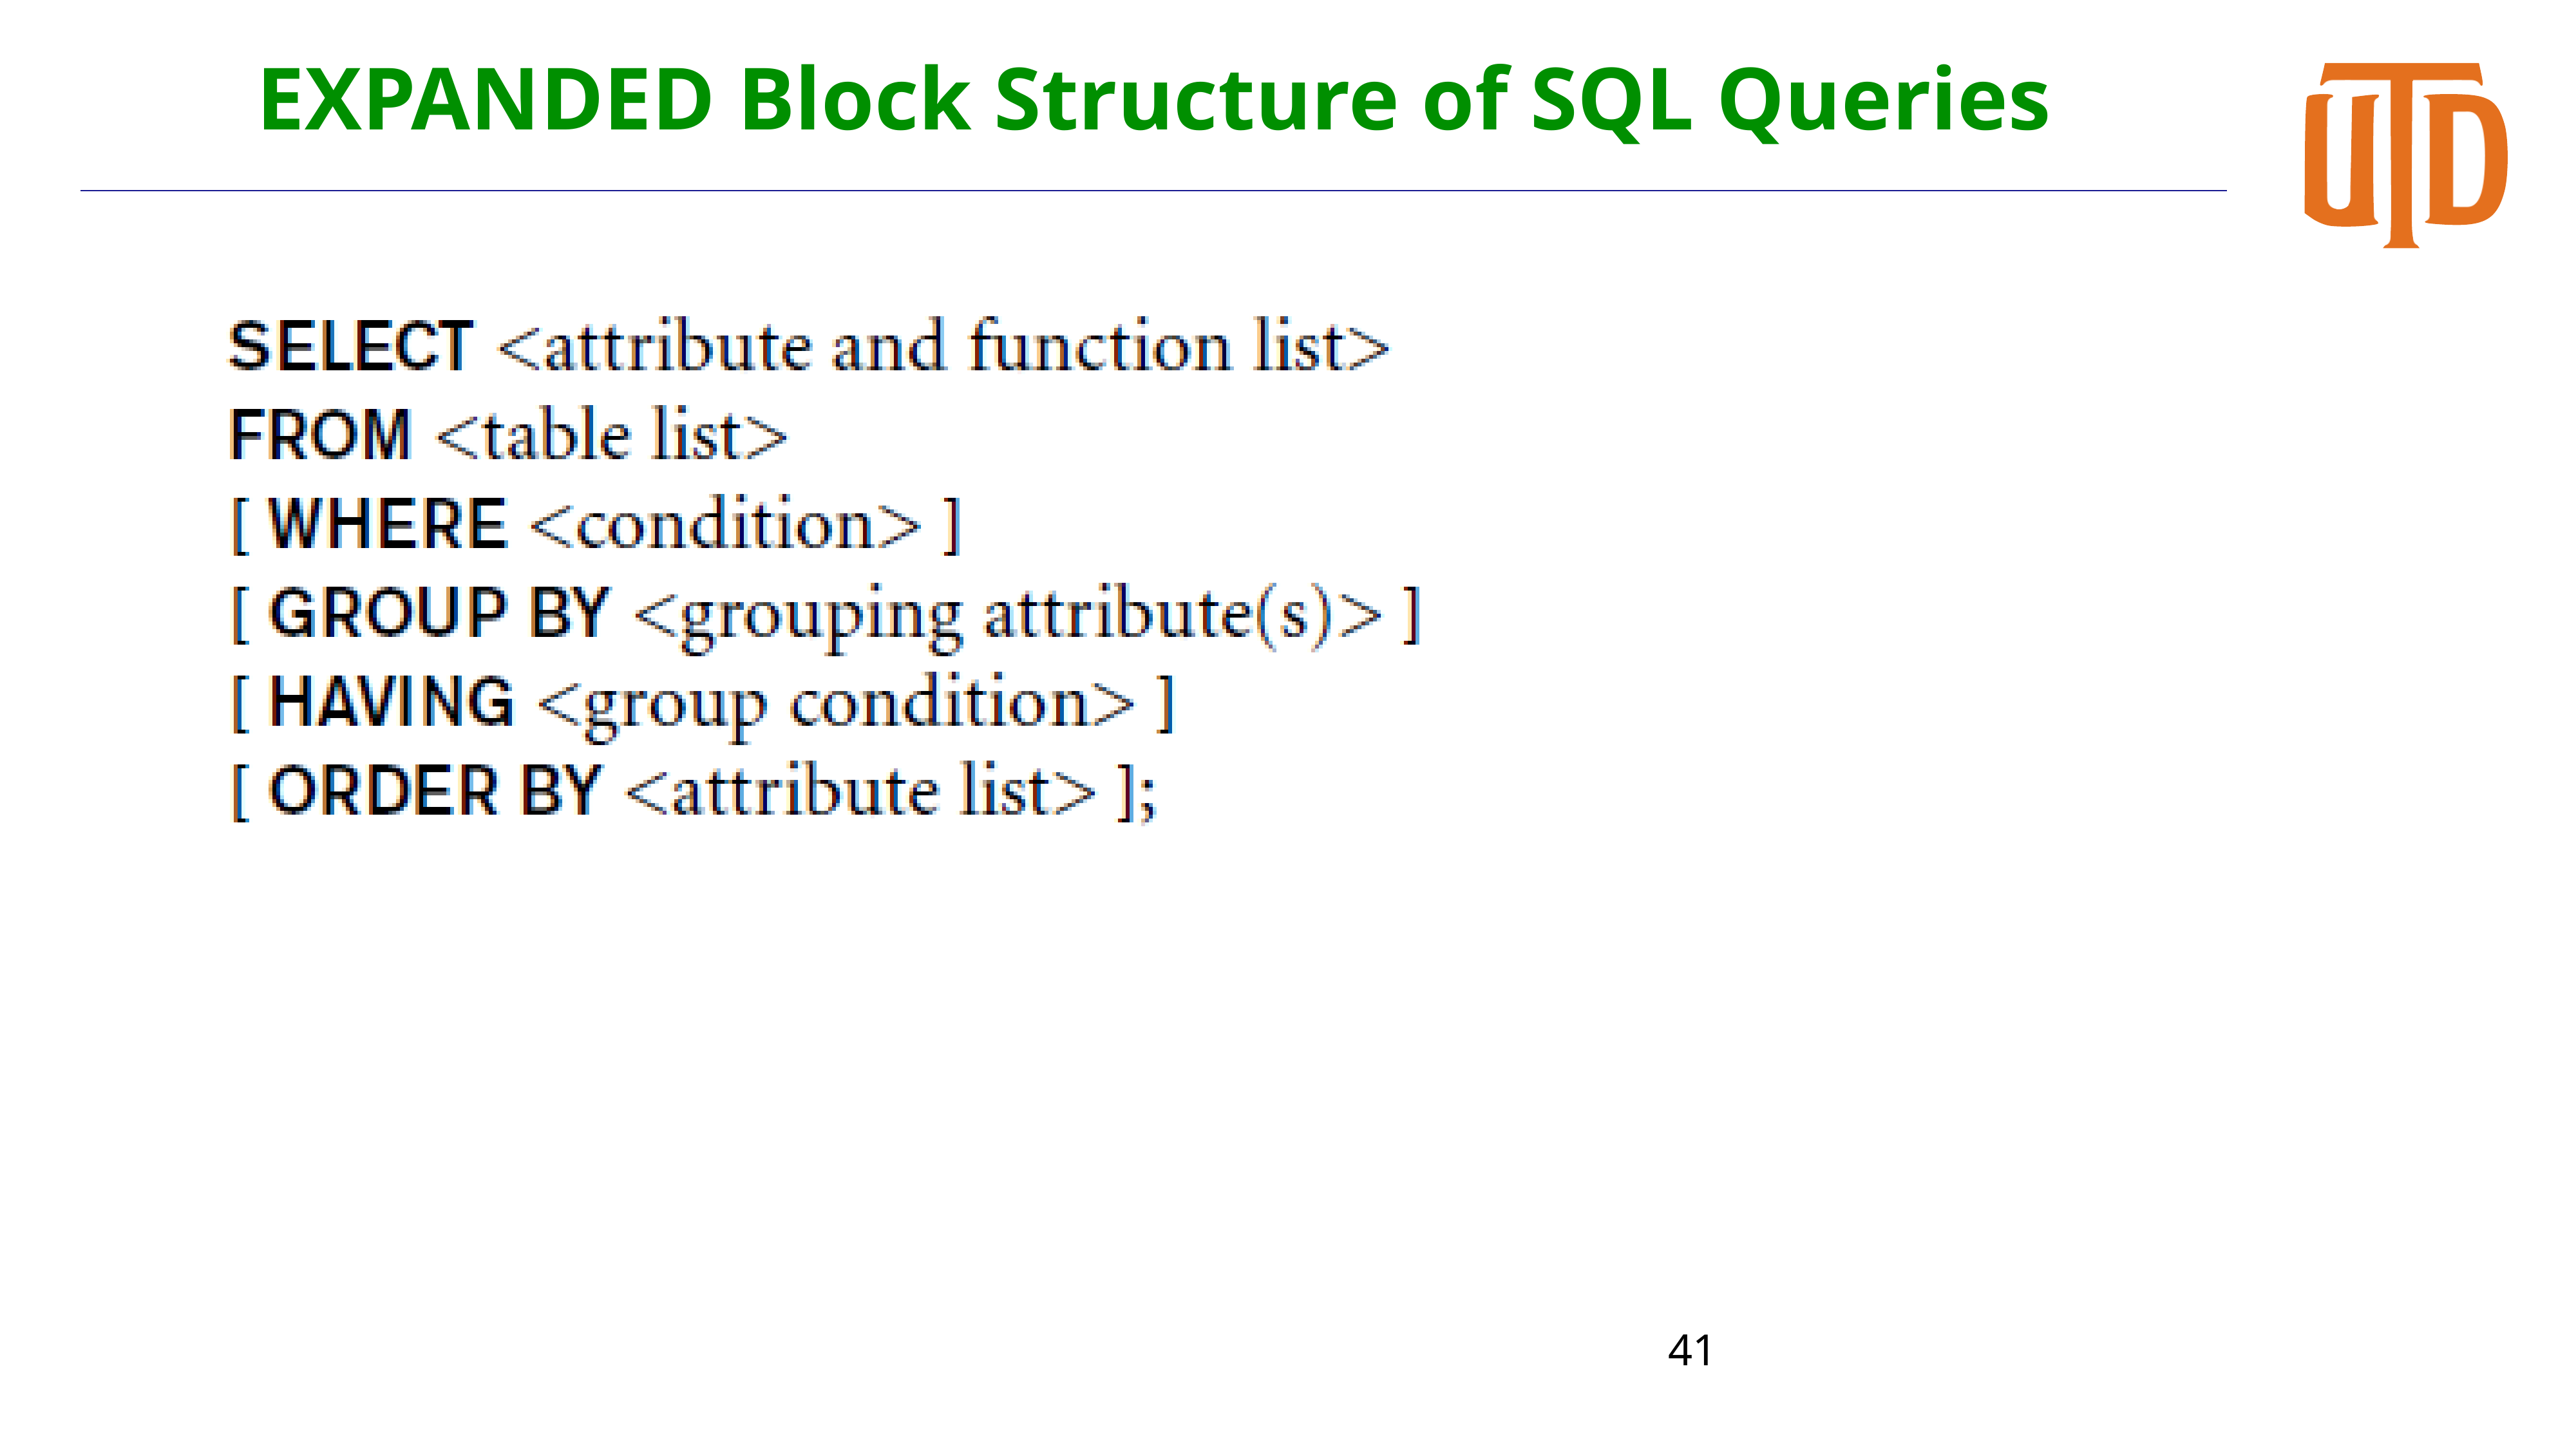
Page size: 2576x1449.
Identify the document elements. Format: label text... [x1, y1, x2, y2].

text_box 41 [1613, 1318, 1773, 1387]
picture [164, 293, 1454, 858]
picture [2320, 62, 2483, 249]
picture [2423, 94, 2508, 225]
picture [2304, 93, 2380, 227]
title EXPANDED Block Structure of SQL Queries [80, 0, 2228, 191]
